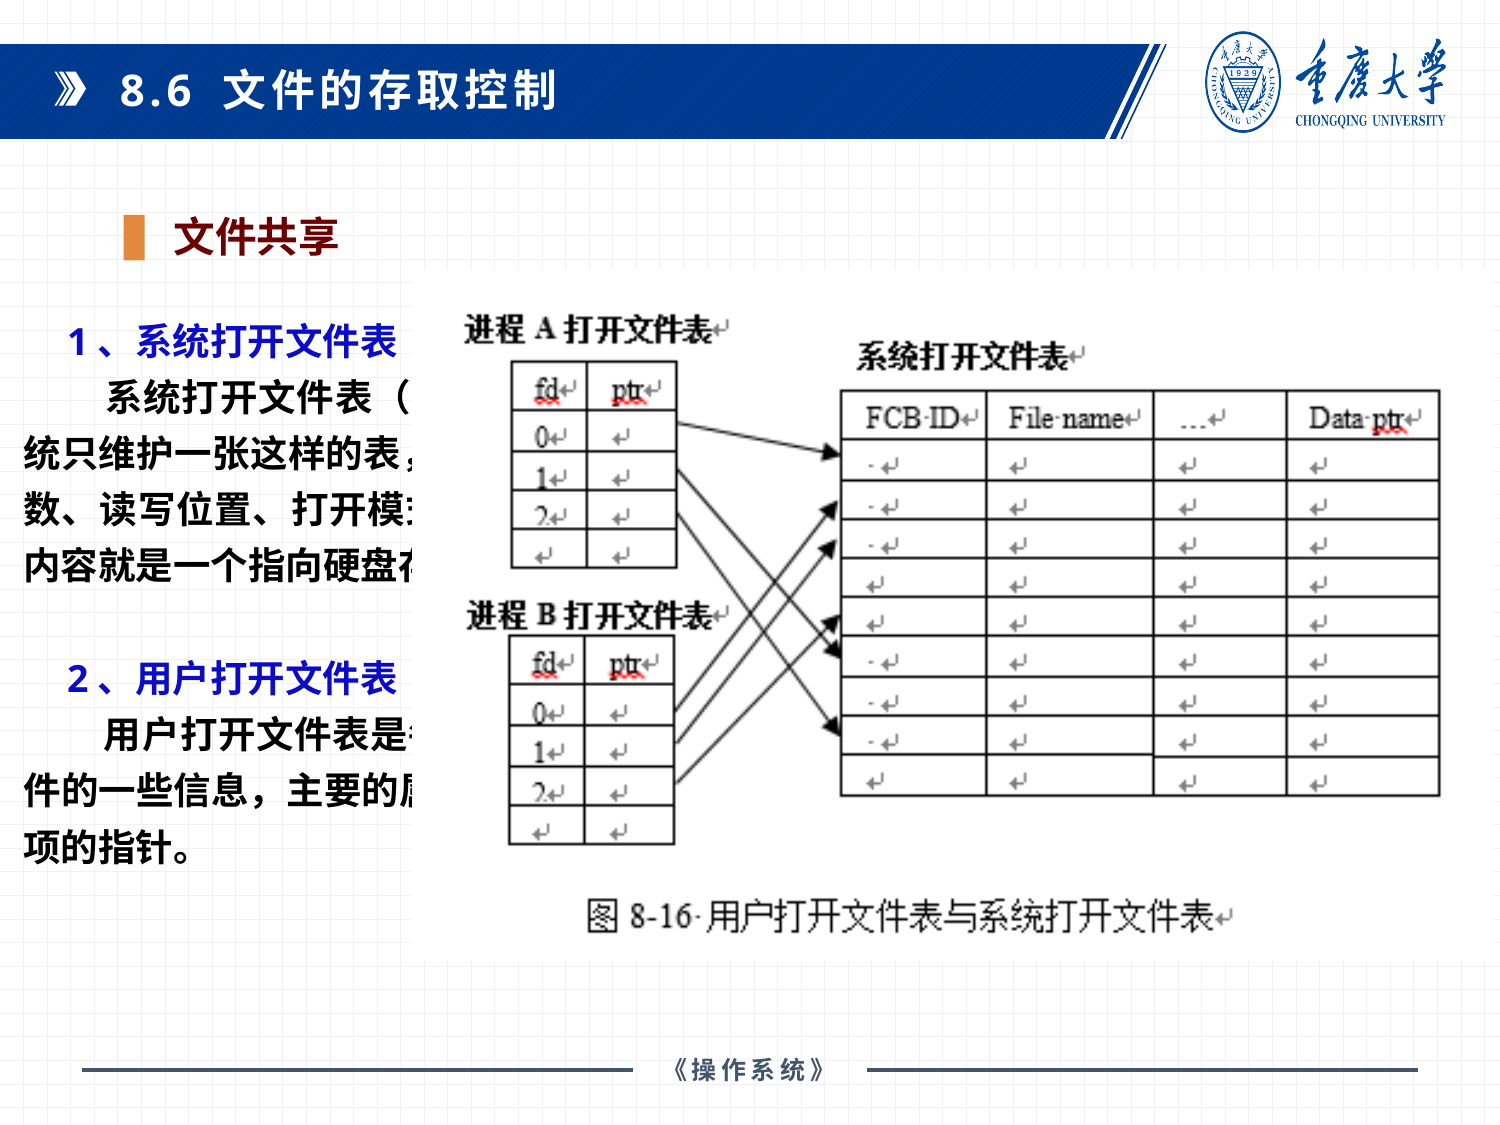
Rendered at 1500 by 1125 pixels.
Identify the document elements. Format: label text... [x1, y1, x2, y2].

picture [412, 269, 1492, 960]
text_box 1、系统打开文件表 系统打开文件表（Open file table）存在于内存中，整个操作系统只维护一张这样的表，用于保存已经打开文件的FCB文件号、共享计数、读写位置、打开模式、修改标志等信息，其中还有一个比较重要的内容就是一个指向硬盘存放文件内容的数据块。 2、用户打开文件表 用户打开文件表是每个进程都有的一张表，用于记录用户打开的文件的一些信息，主要的属性有文件描述符fd和一个指向系统打开文件表项的指针。 [8, 299, 412, 876]
list 8.6 文件的存取控制 [104, 61, 1040, 145]
picture [1205, 31, 1446, 133]
list 文件共享 [158, 209, 559, 270]
text_box [123, 214, 146, 261]
